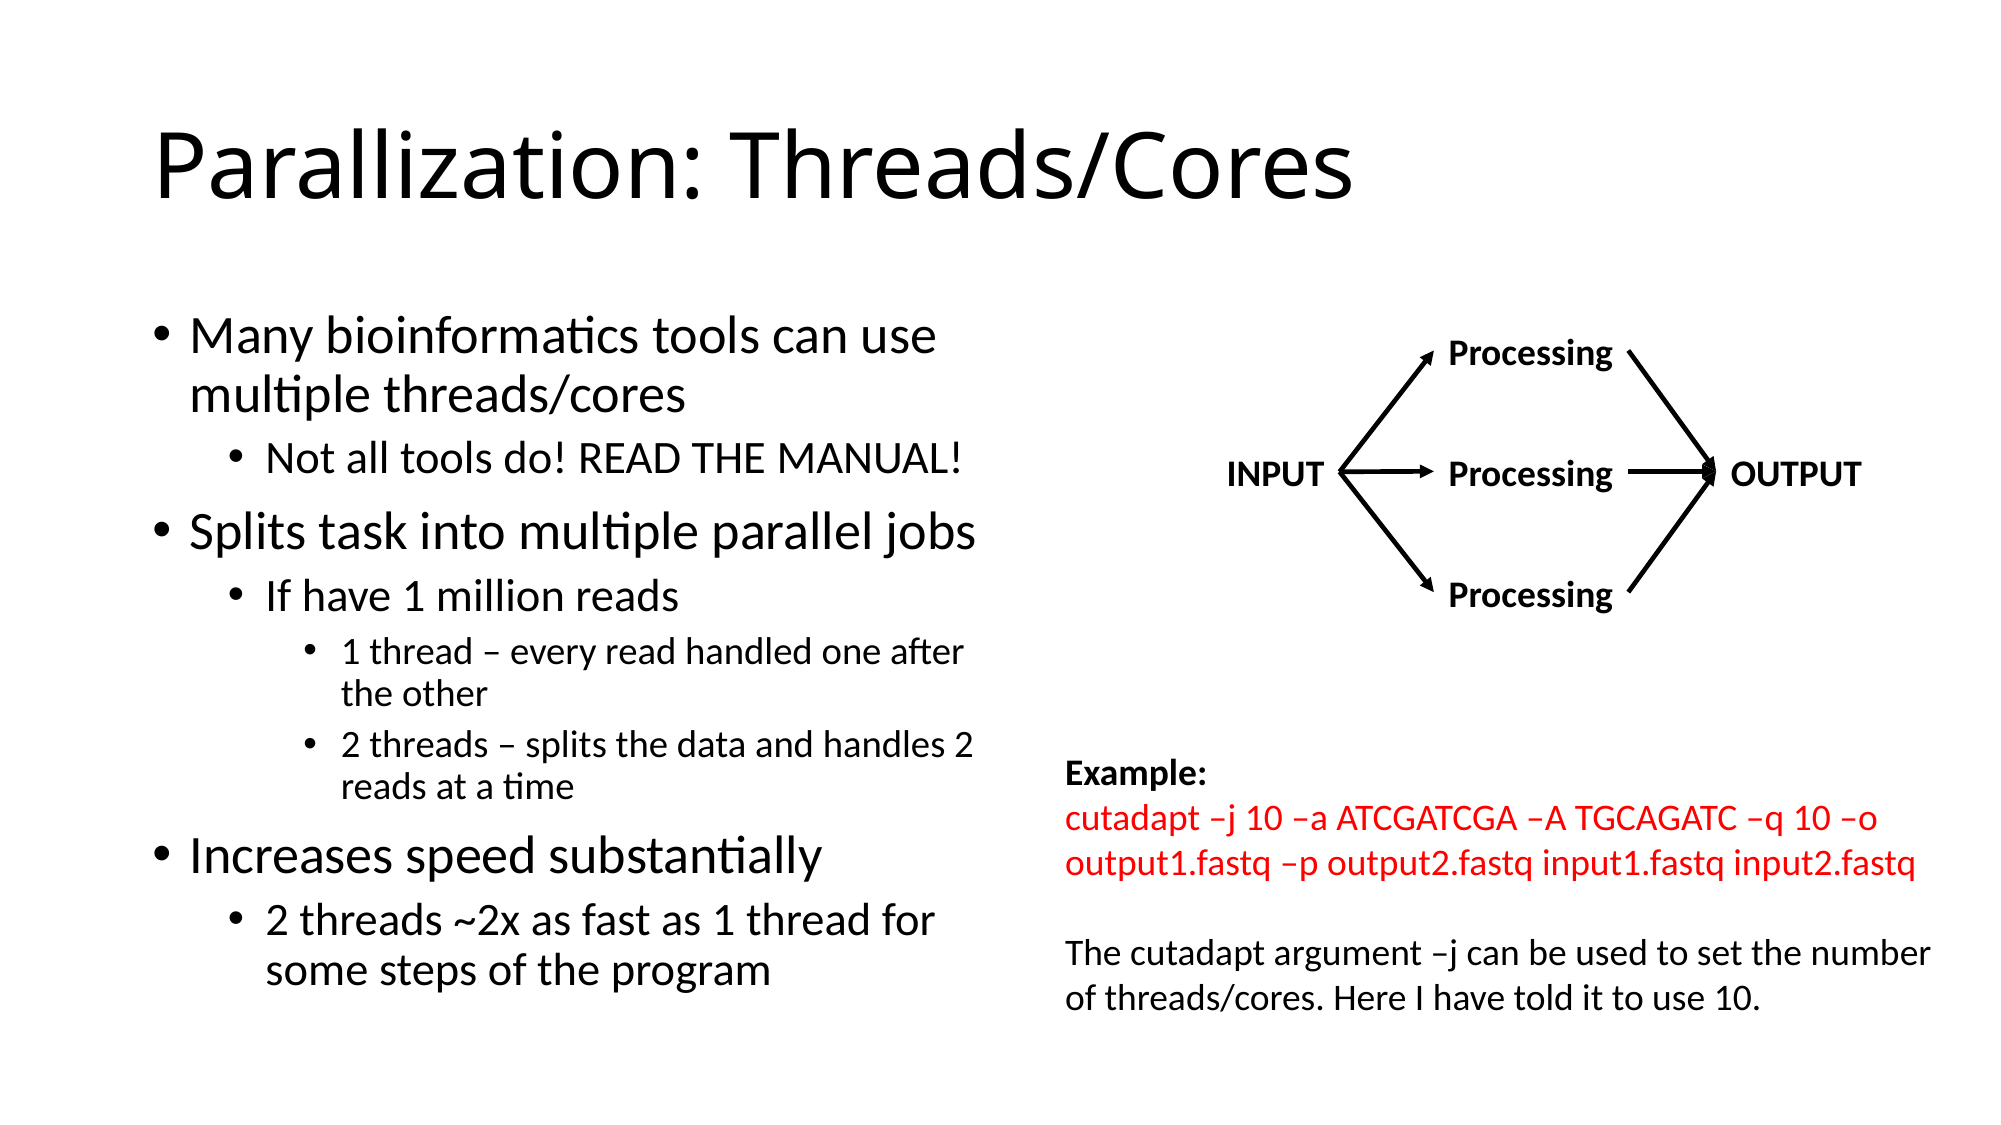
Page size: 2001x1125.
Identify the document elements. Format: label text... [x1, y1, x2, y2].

text_box Processing [1434, 441, 1629, 502]
text_box Processing [1433, 320, 1629, 381]
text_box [1629, 350, 1716, 471]
text_box INPUT [1211, 441, 1339, 502]
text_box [1629, 472, 1716, 593]
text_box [1339, 472, 1434, 593]
text_box OUTPUT [1716, 441, 1878, 502]
text_box Processing [1433, 562, 1629, 622]
text_box Example: cutadapt –j 10 –a ATCGATCGA –A TGCAGATC –q 10 –o output1.fastq –p output2.fastq input1.fastq input2.fastq The cutadapt argument –j can be used to set the number of threads/cores. Here I have told it to use 10. [975, 740, 1976, 1070]
title Parallization: Threads/Cores [137, 59, 1863, 278]
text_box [1339, 350, 1434, 471]
list Many bioinformatics tools can use multiple threads/cores Not all tools do! READ THE MANUAL! Splits task into multiple parallel jobs If have 1 million reads 1 thread – every read handled one after the other 2 threads – splits the data and handles 2 reads at a time Increases speed substantially 2 threads ~2x as fast as 1 thread for some steps of the program [137, 299, 1041, 1014]
